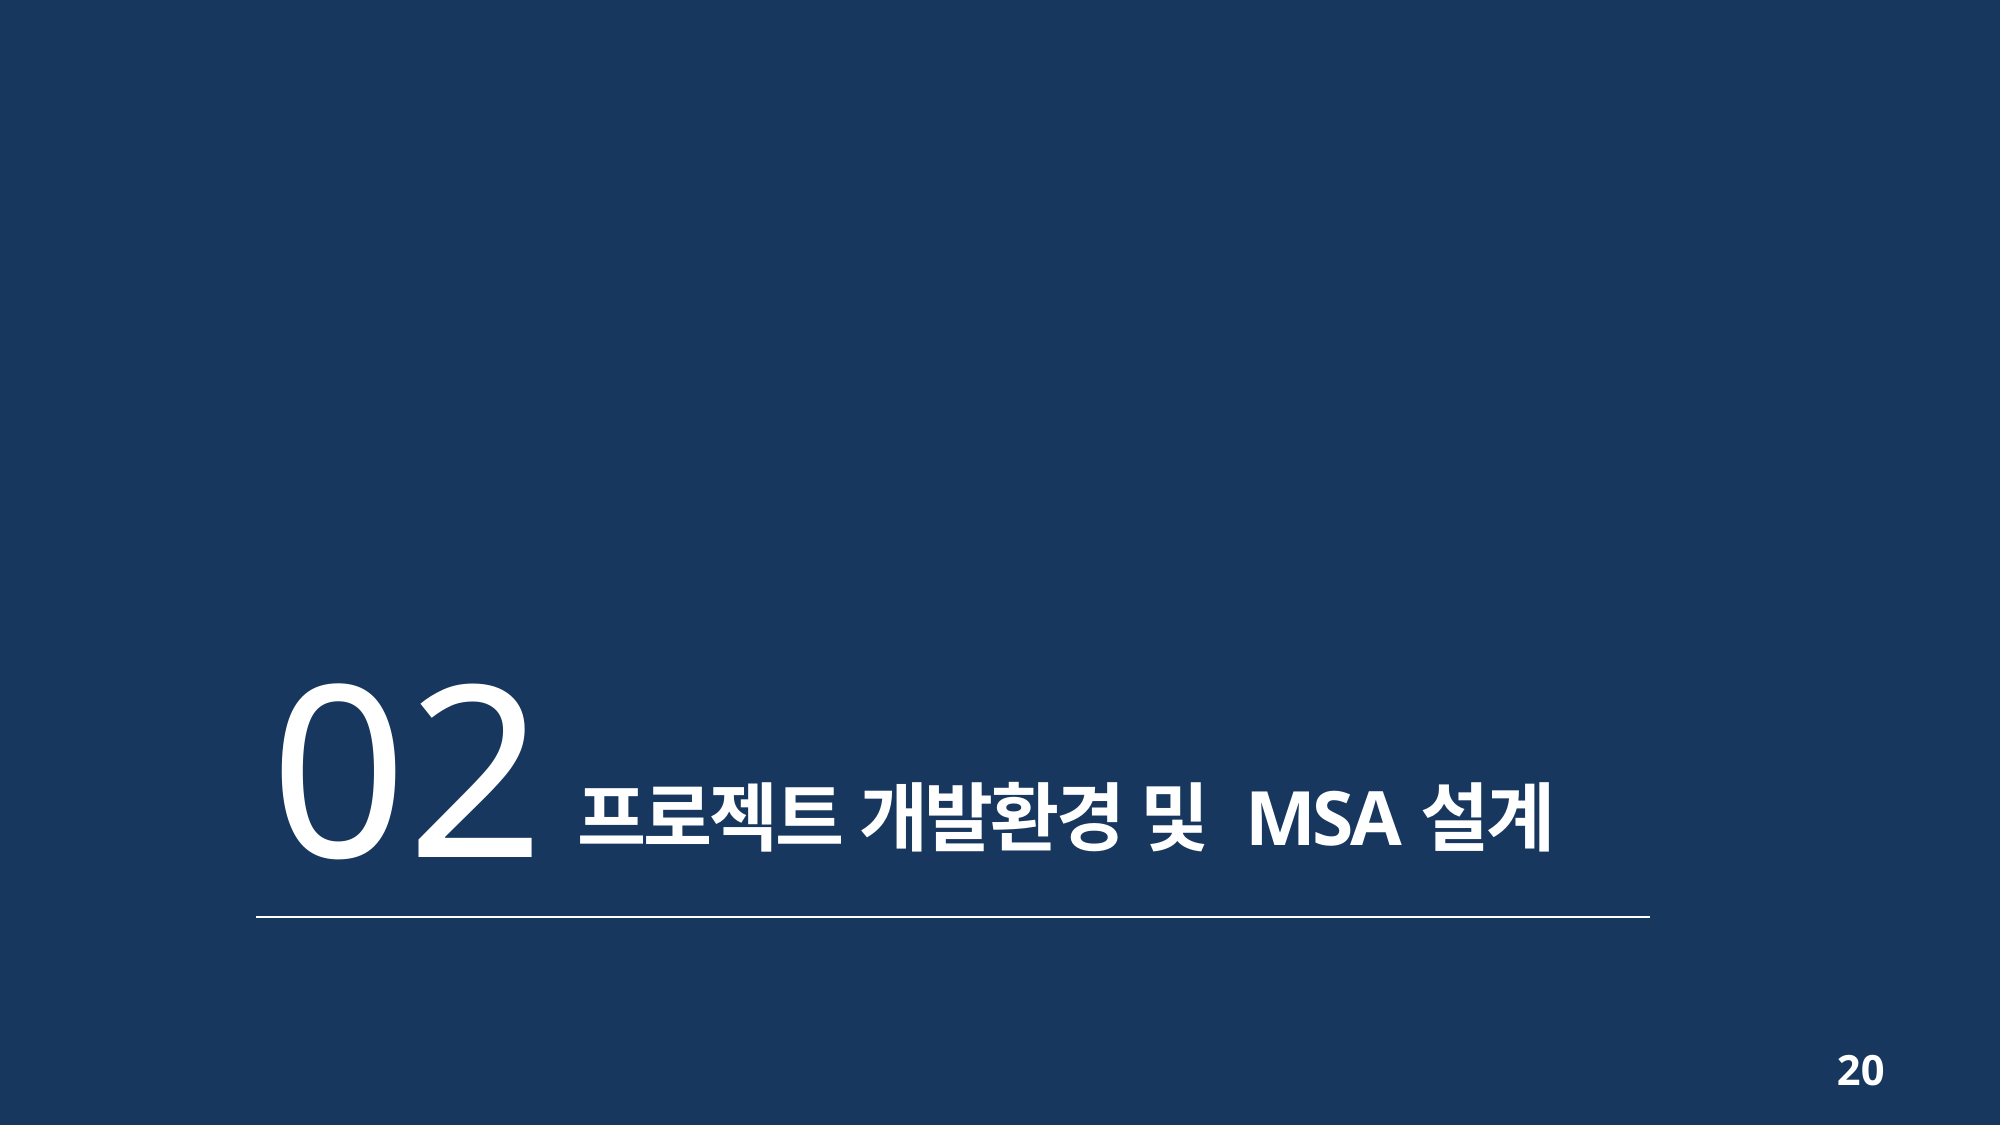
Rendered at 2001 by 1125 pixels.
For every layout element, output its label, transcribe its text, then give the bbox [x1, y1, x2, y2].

slide_number 20 [1433, 1042, 1900, 1103]
text_box 프로젝트 개발환경 및 MSA설계 [640, 762, 1886, 868]
text_box 02 [255, 610, 640, 913]
